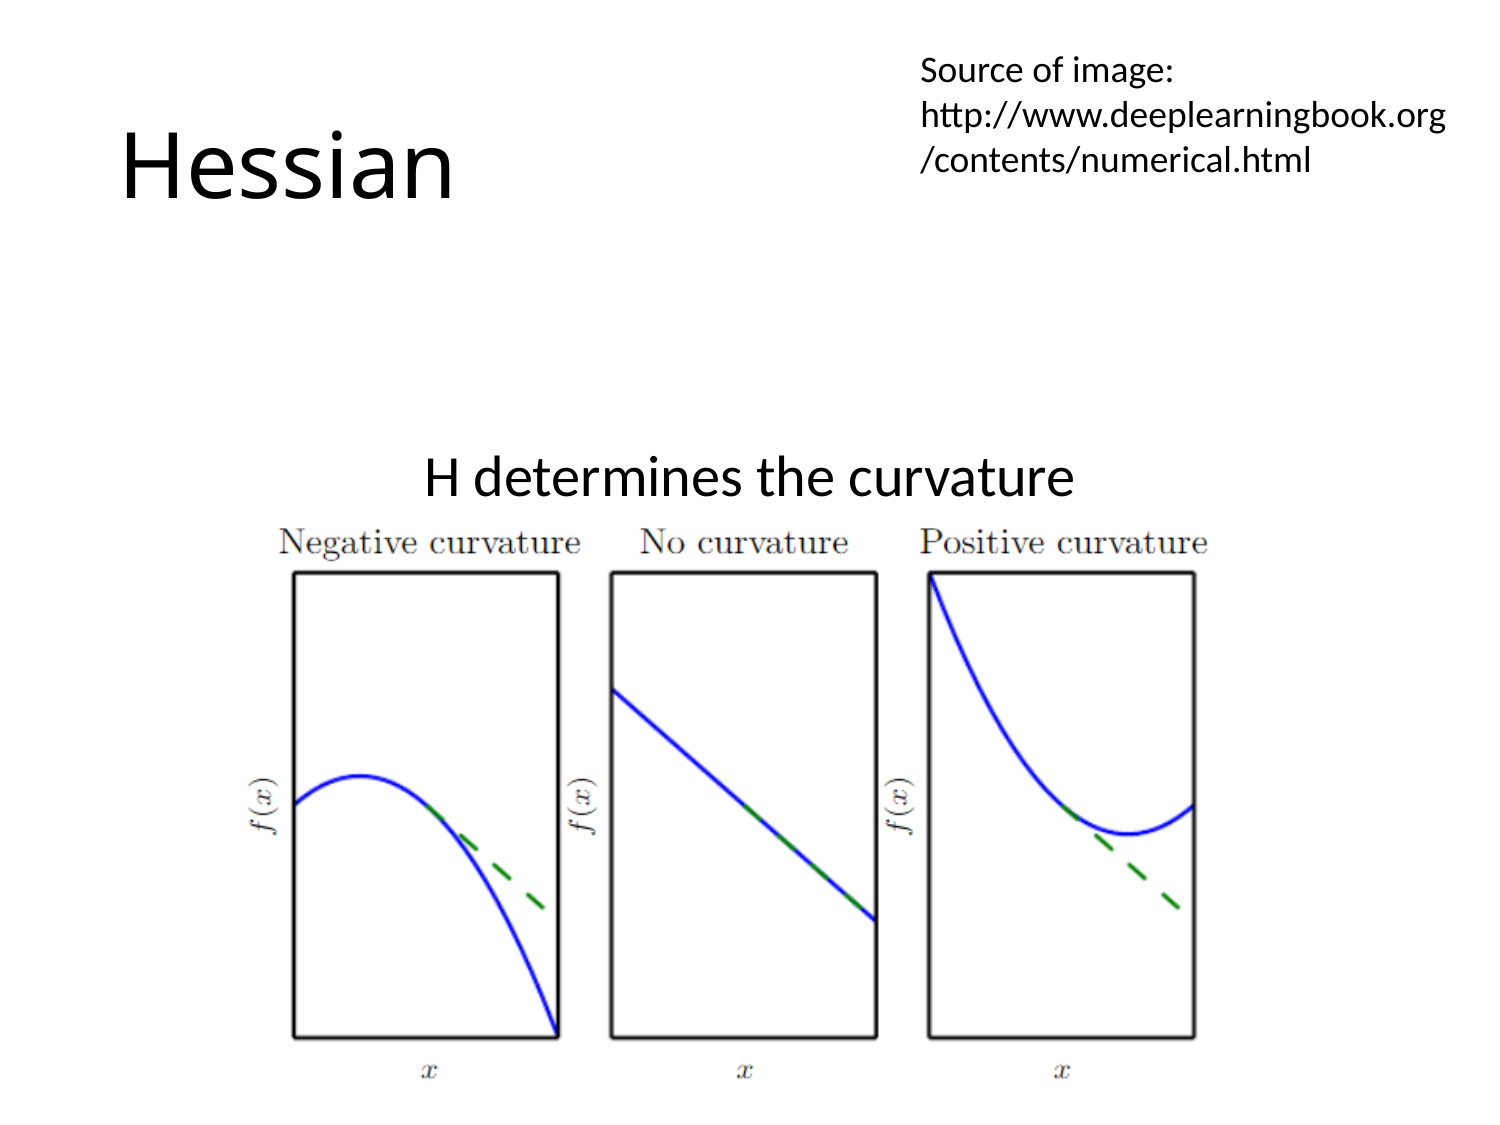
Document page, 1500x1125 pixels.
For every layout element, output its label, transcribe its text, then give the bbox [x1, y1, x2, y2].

text_box H determines the curvature [386, 431, 1114, 516]
title Hessian [103, 59, 1397, 278]
picture [238, 516, 1210, 1091]
text_box Source of image: http://www.deeplearningbook.org/contents/numerical.html [905, 37, 1467, 188]
